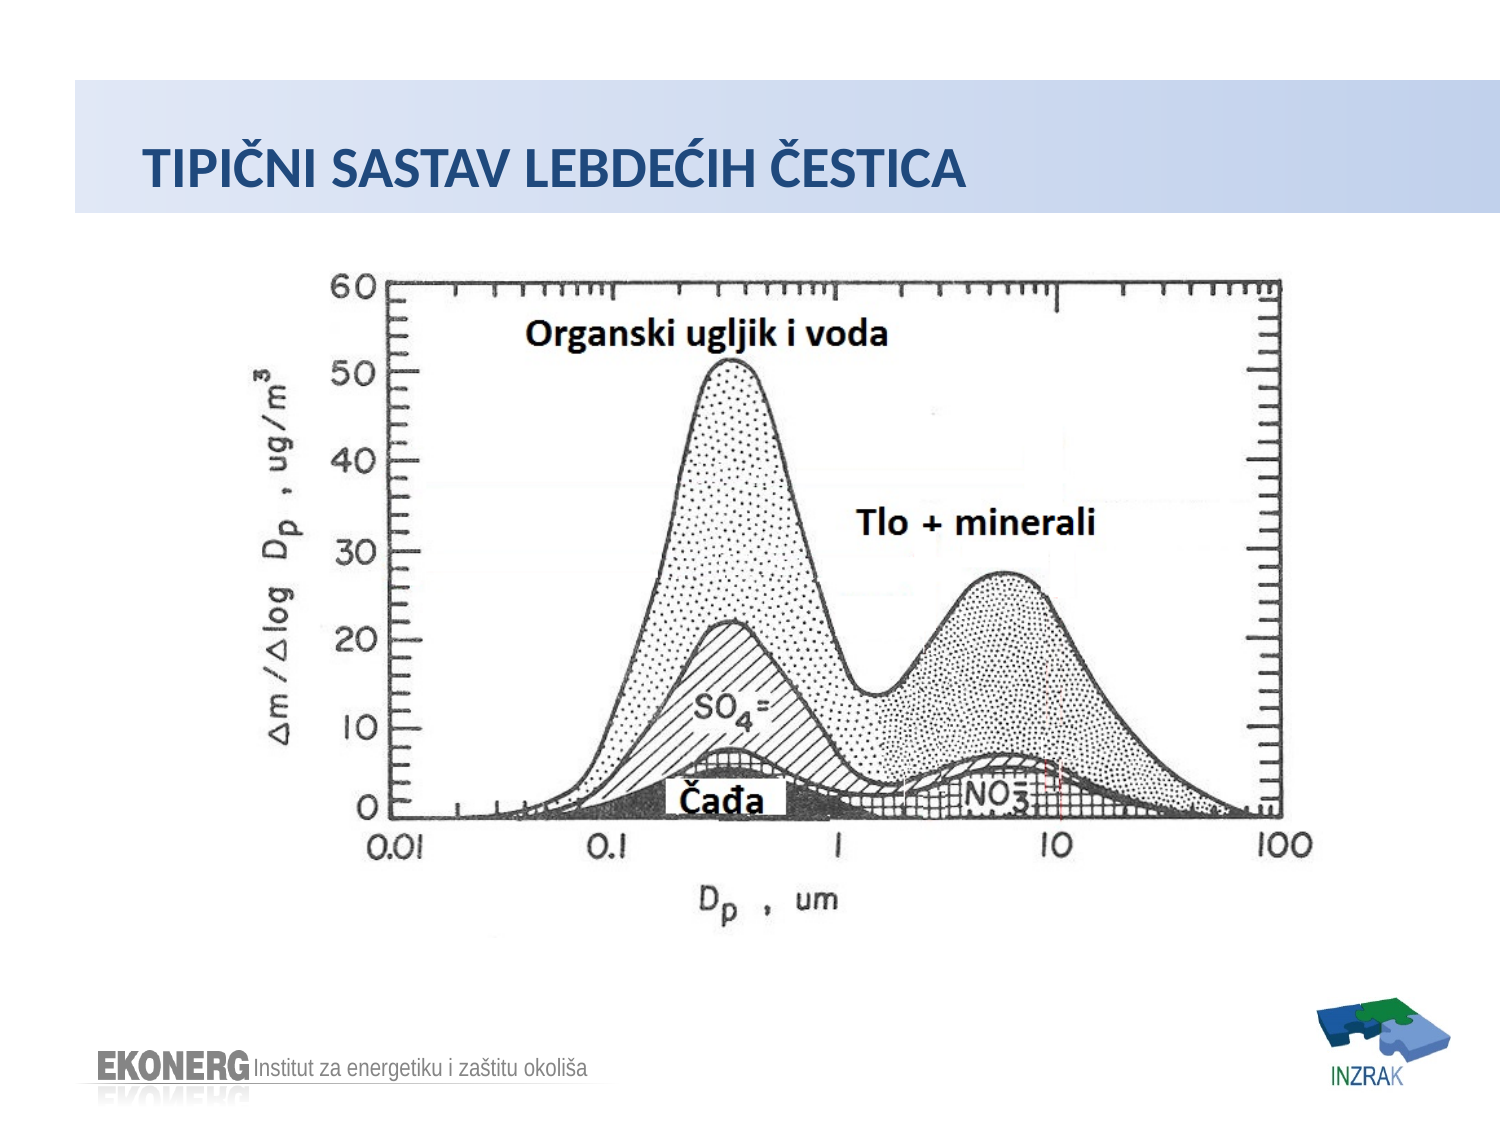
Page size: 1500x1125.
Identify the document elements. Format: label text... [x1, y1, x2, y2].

picture [230, 258, 1332, 938]
title TIPIČNI SASTAV LEBDEĆIH ČESTICA [75, 80, 1500, 213]
picture [1315, 996, 1451, 1093]
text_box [61, 1038, 636, 1112]
